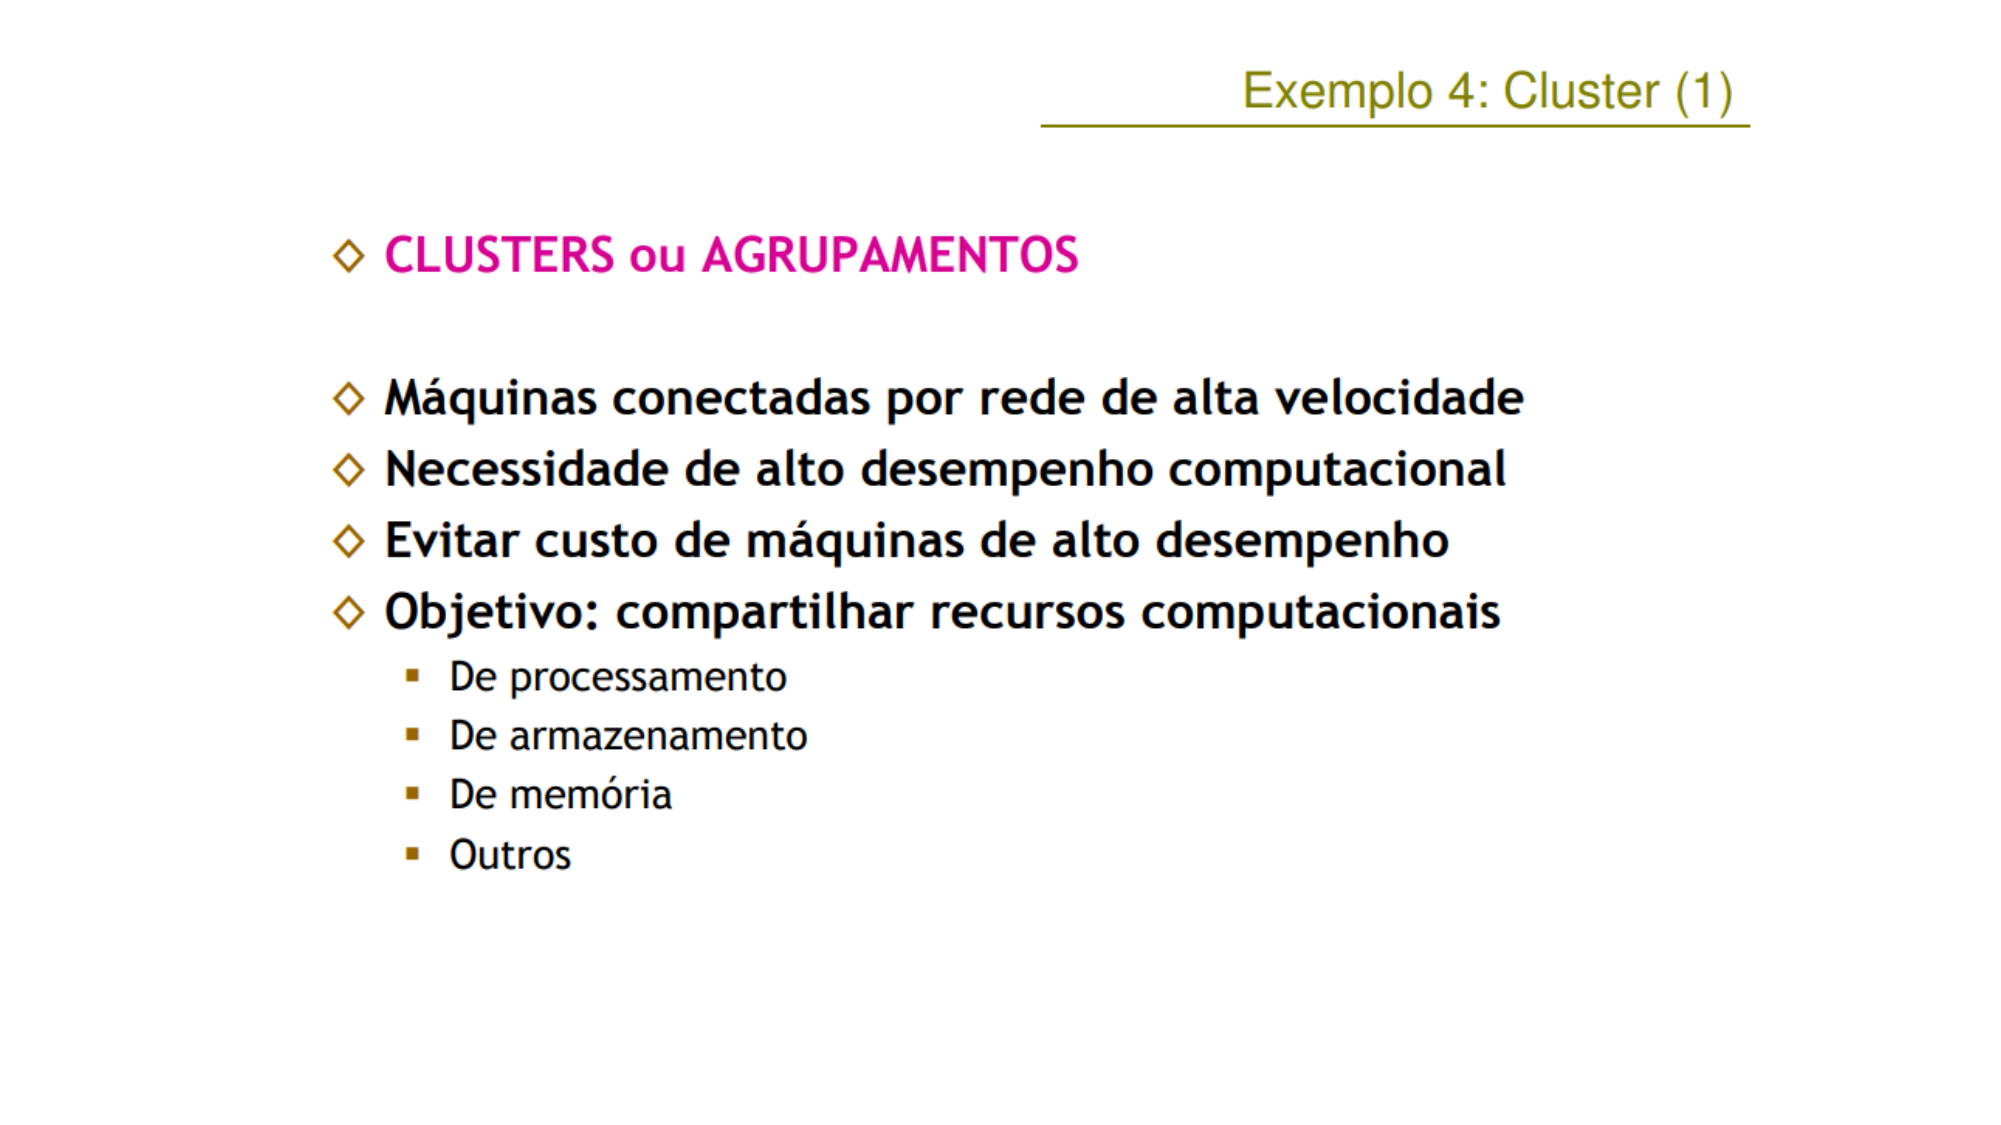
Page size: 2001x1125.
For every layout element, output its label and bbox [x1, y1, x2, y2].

picture [208, 24, 1791, 1101]
